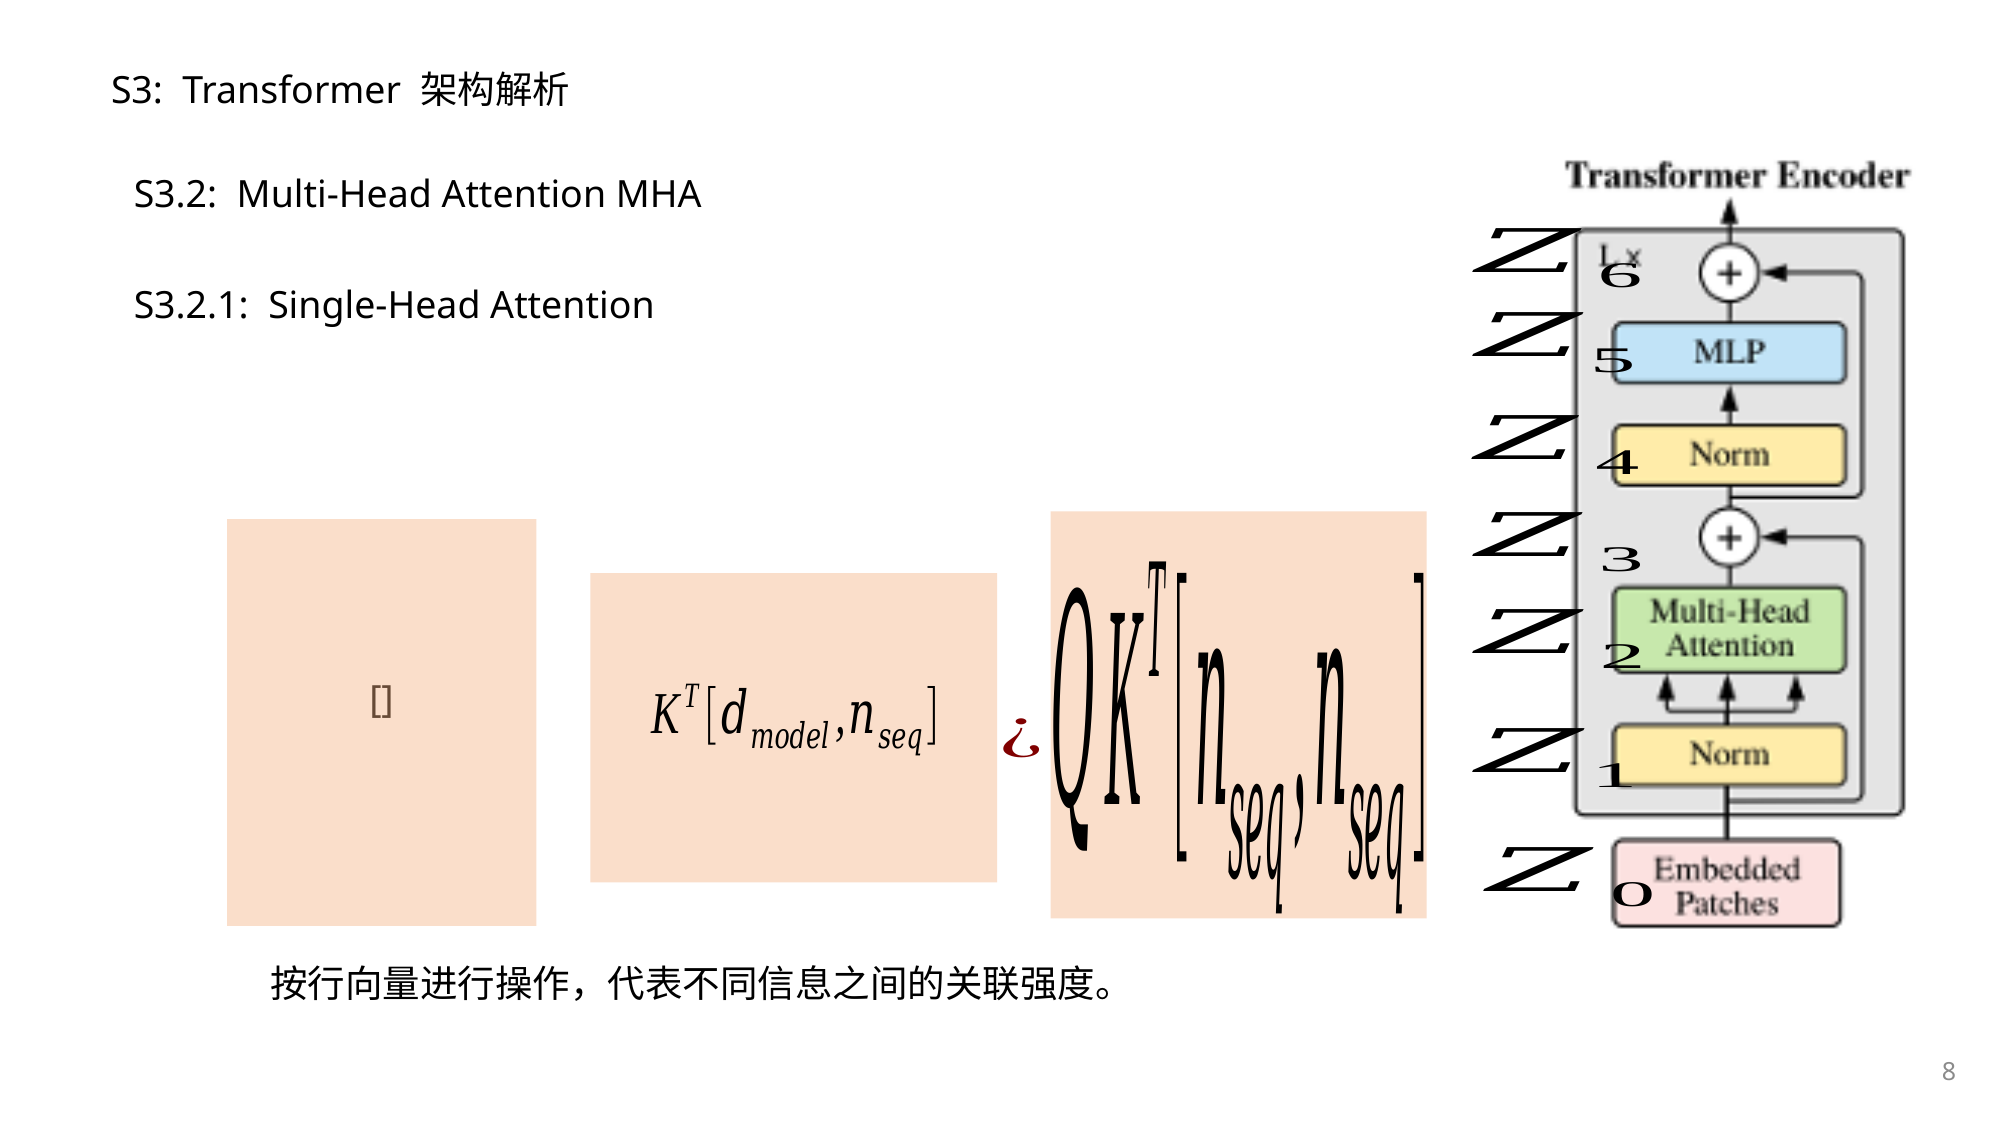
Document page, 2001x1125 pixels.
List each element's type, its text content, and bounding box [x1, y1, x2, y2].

text_box [589, 572, 998, 883]
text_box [226, 519, 537, 926]
text_box S3: Transformer 架构解析 [96, 58, 585, 119]
text_box S3.2.1: Single-Head Attention [119, 273, 1120, 334]
text_box S3.2: Multi-Head Attention MHA [119, 162, 1120, 223]
slide_number 8 [1521, 1042, 1972, 1103]
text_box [1466, 11, 2000, 974]
